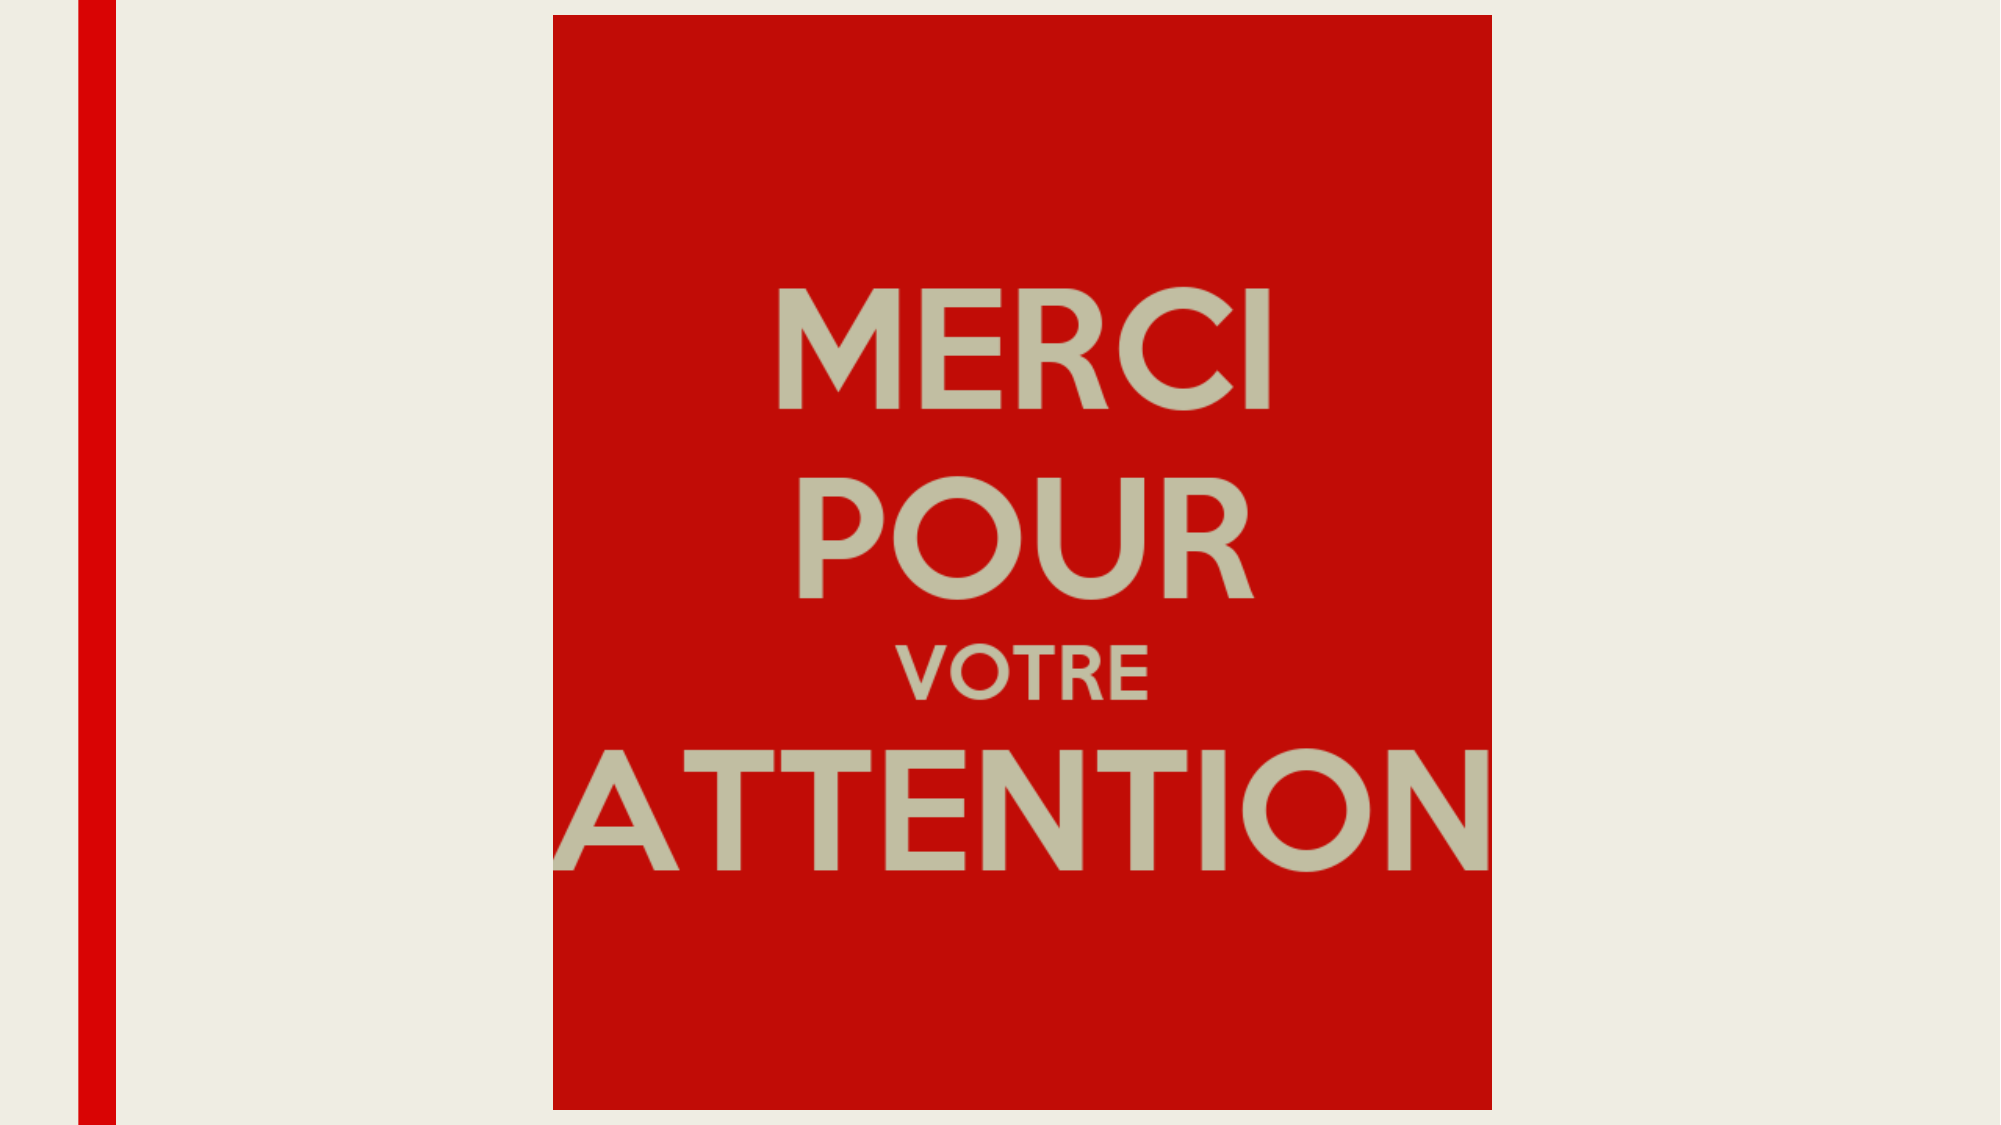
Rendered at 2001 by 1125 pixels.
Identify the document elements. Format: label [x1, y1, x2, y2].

picture [553, 15, 1492, 1110]
